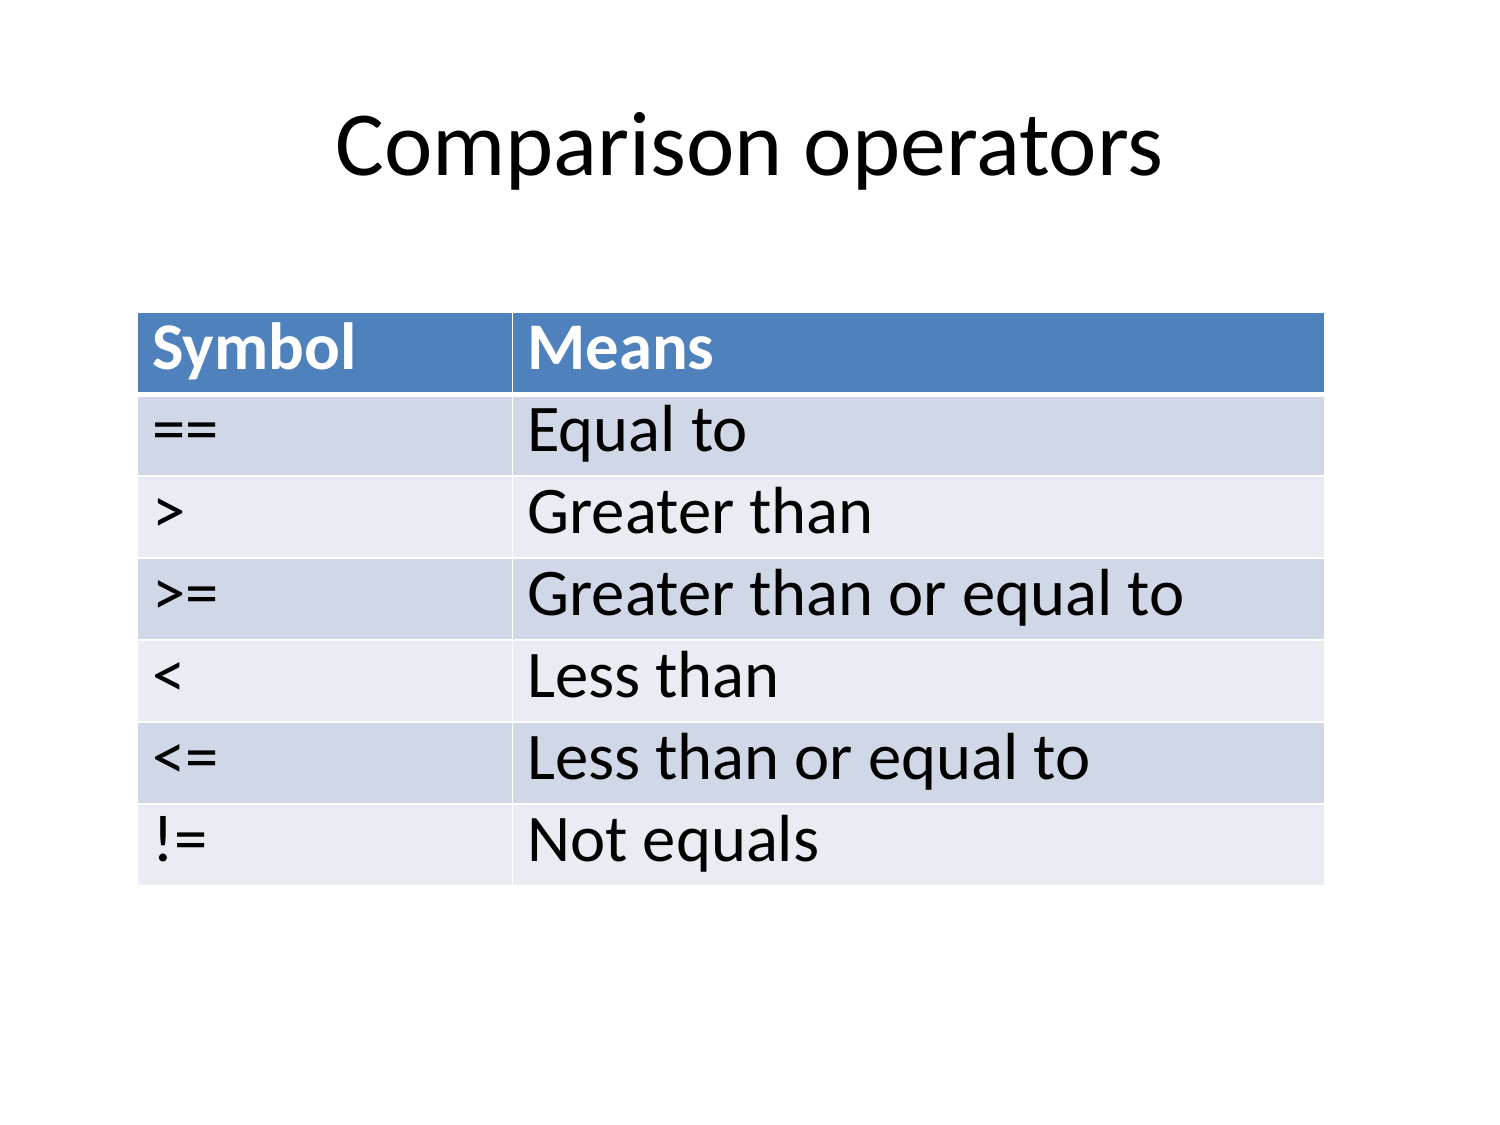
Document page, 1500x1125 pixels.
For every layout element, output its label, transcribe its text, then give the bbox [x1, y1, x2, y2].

table_cell Less than or equal to [513, 723, 1324, 803]
table_cell < [138, 641, 512, 721]
table_cell Equal to [513, 397, 1324, 475]
table_cell Less than [513, 641, 1324, 721]
table_cell != [138, 805, 512, 885]
table_cell == [138, 397, 512, 475]
table_cell Greater than [513, 477, 1324, 557]
title Comparison operators [75, 45, 1425, 233]
table_cell >= [138, 559, 512, 639]
table_cell Greater than or equal to [513, 559, 1324, 639]
table_header Symbol [138, 313, 512, 392]
table_header Means [513, 313, 1324, 392]
table_cell > [138, 477, 512, 557]
table_cell <= [138, 723, 512, 803]
table_cell Not equals [513, 805, 1324, 885]
